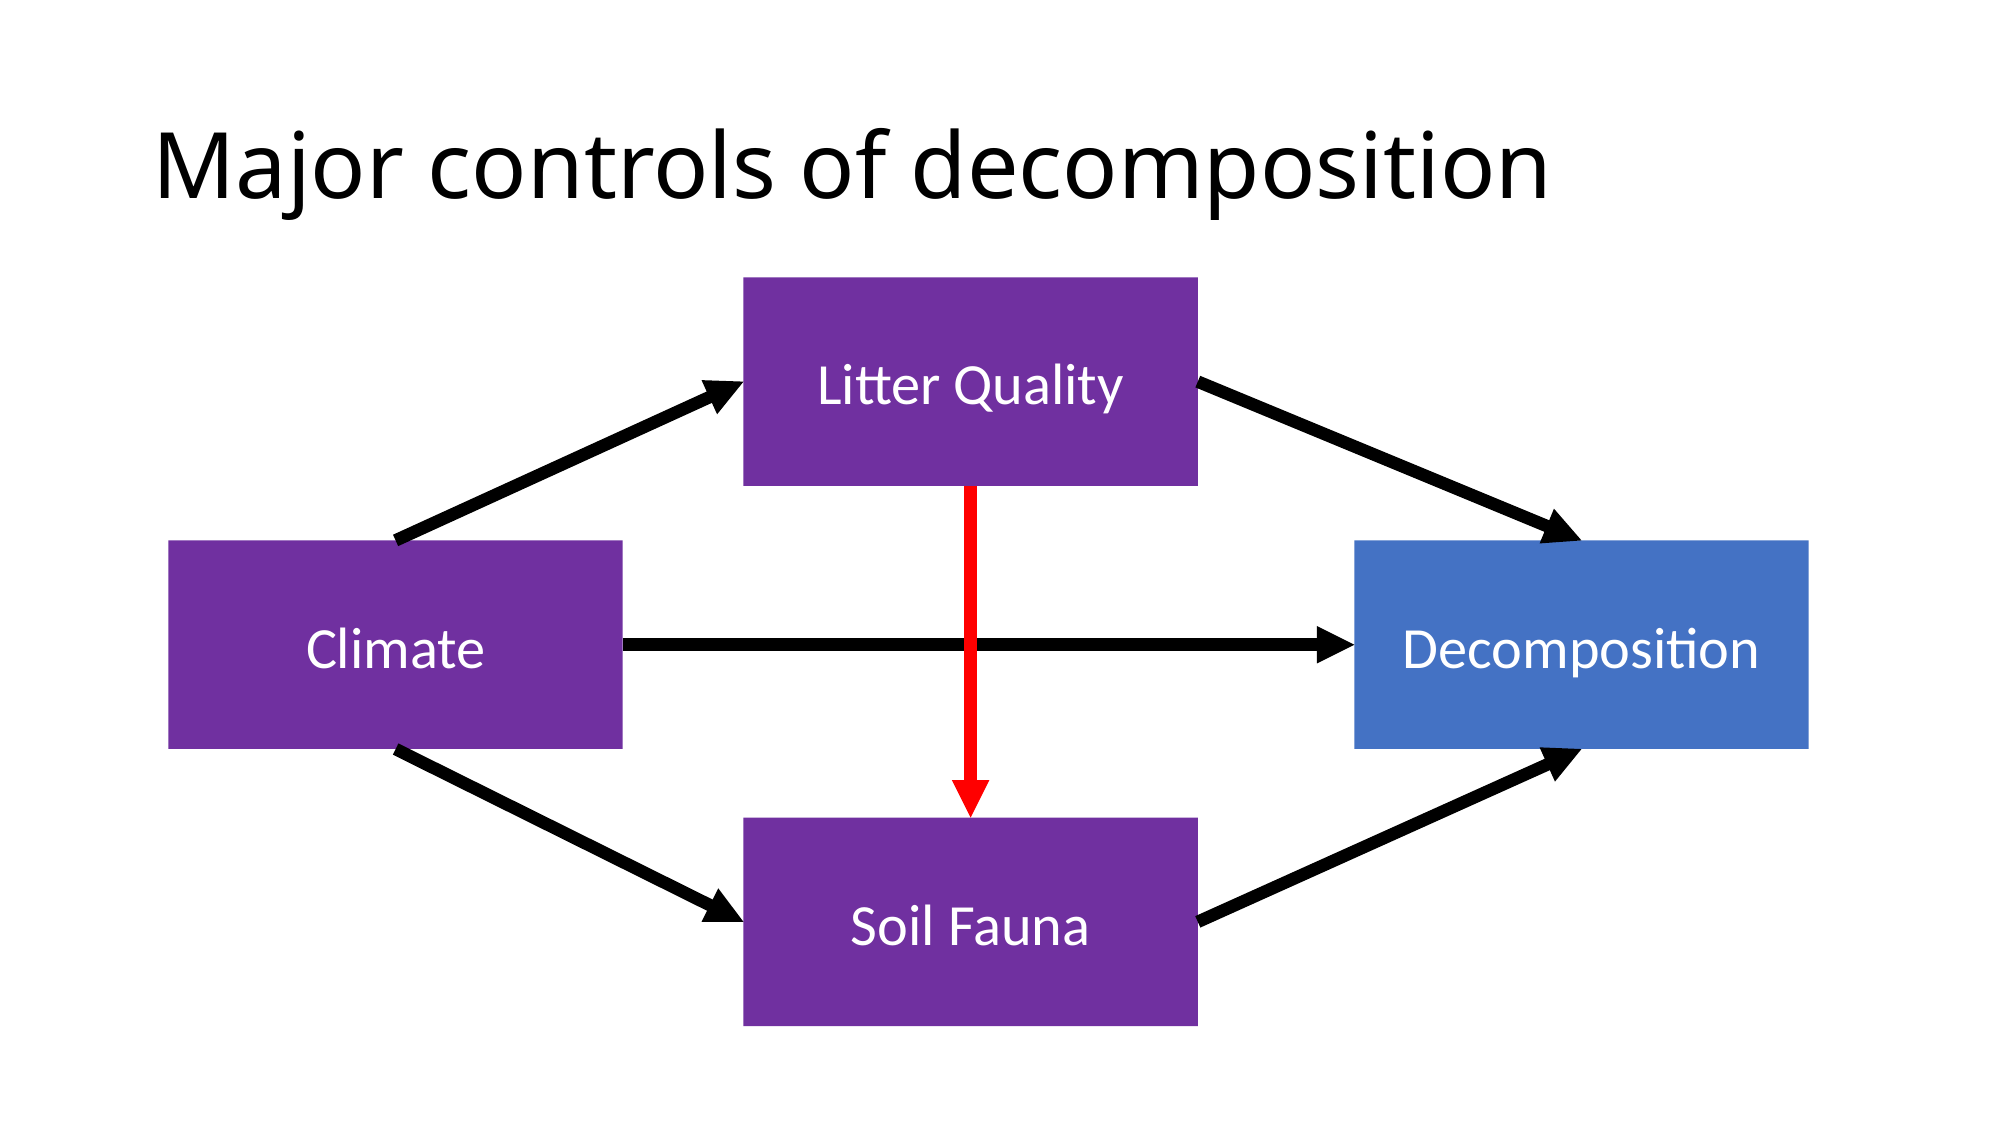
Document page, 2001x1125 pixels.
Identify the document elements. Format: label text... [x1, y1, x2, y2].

title Major controls of decomposition [137, 59, 1863, 278]
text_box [1197, 381, 1582, 541]
text_box Soil Fauna [742, 816, 1199, 1027]
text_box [395, 381, 744, 541]
text_box Decomposition [1353, 539, 1810, 750]
text_box Litter Quality [742, 276, 1199, 487]
text_box Climate [167, 539, 624, 750]
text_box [395, 749, 744, 922]
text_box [1197, 749, 1582, 922]
